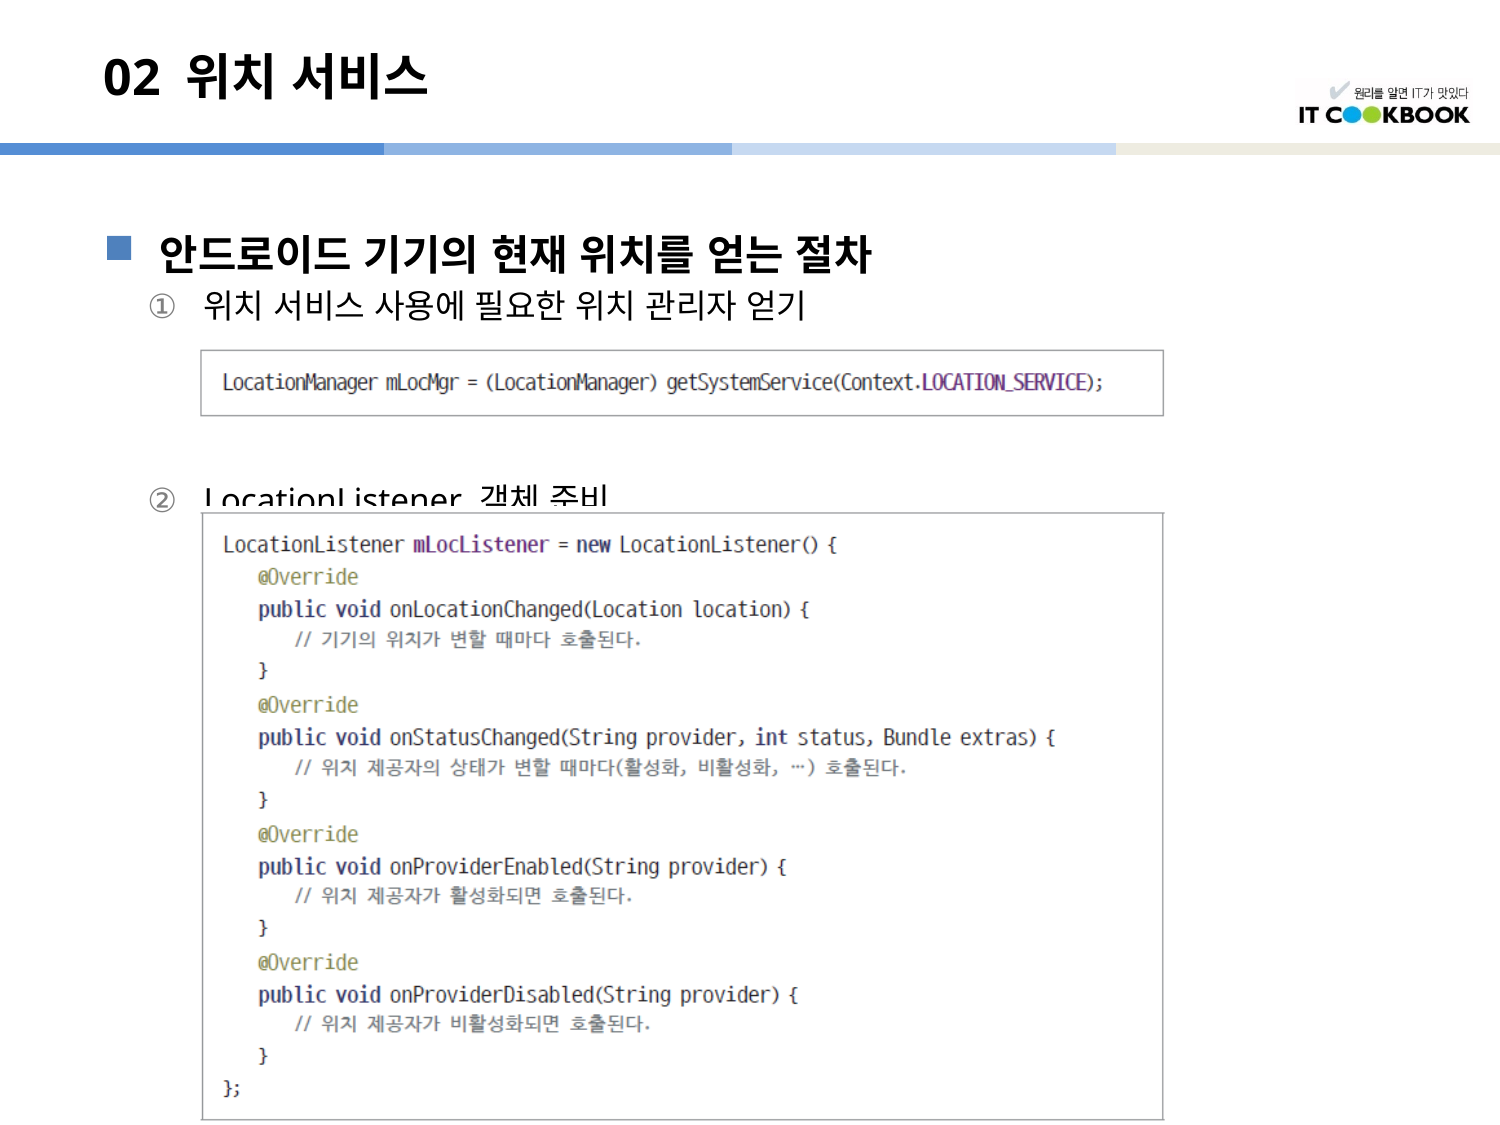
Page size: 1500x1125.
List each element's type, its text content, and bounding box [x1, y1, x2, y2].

picture [194, 341, 1168, 423]
picture [193, 506, 1171, 1125]
list 안드로이드 기기의 현재 위치를 얻는 절차 위치 서비스 사용에 필요한 위치 관리자 얻기 LocationListener 객체 준비 [88, 196, 1436, 1083]
picture [1295, 78, 1473, 125]
title 02 위치 서비스 [88, 30, 1330, 121]
